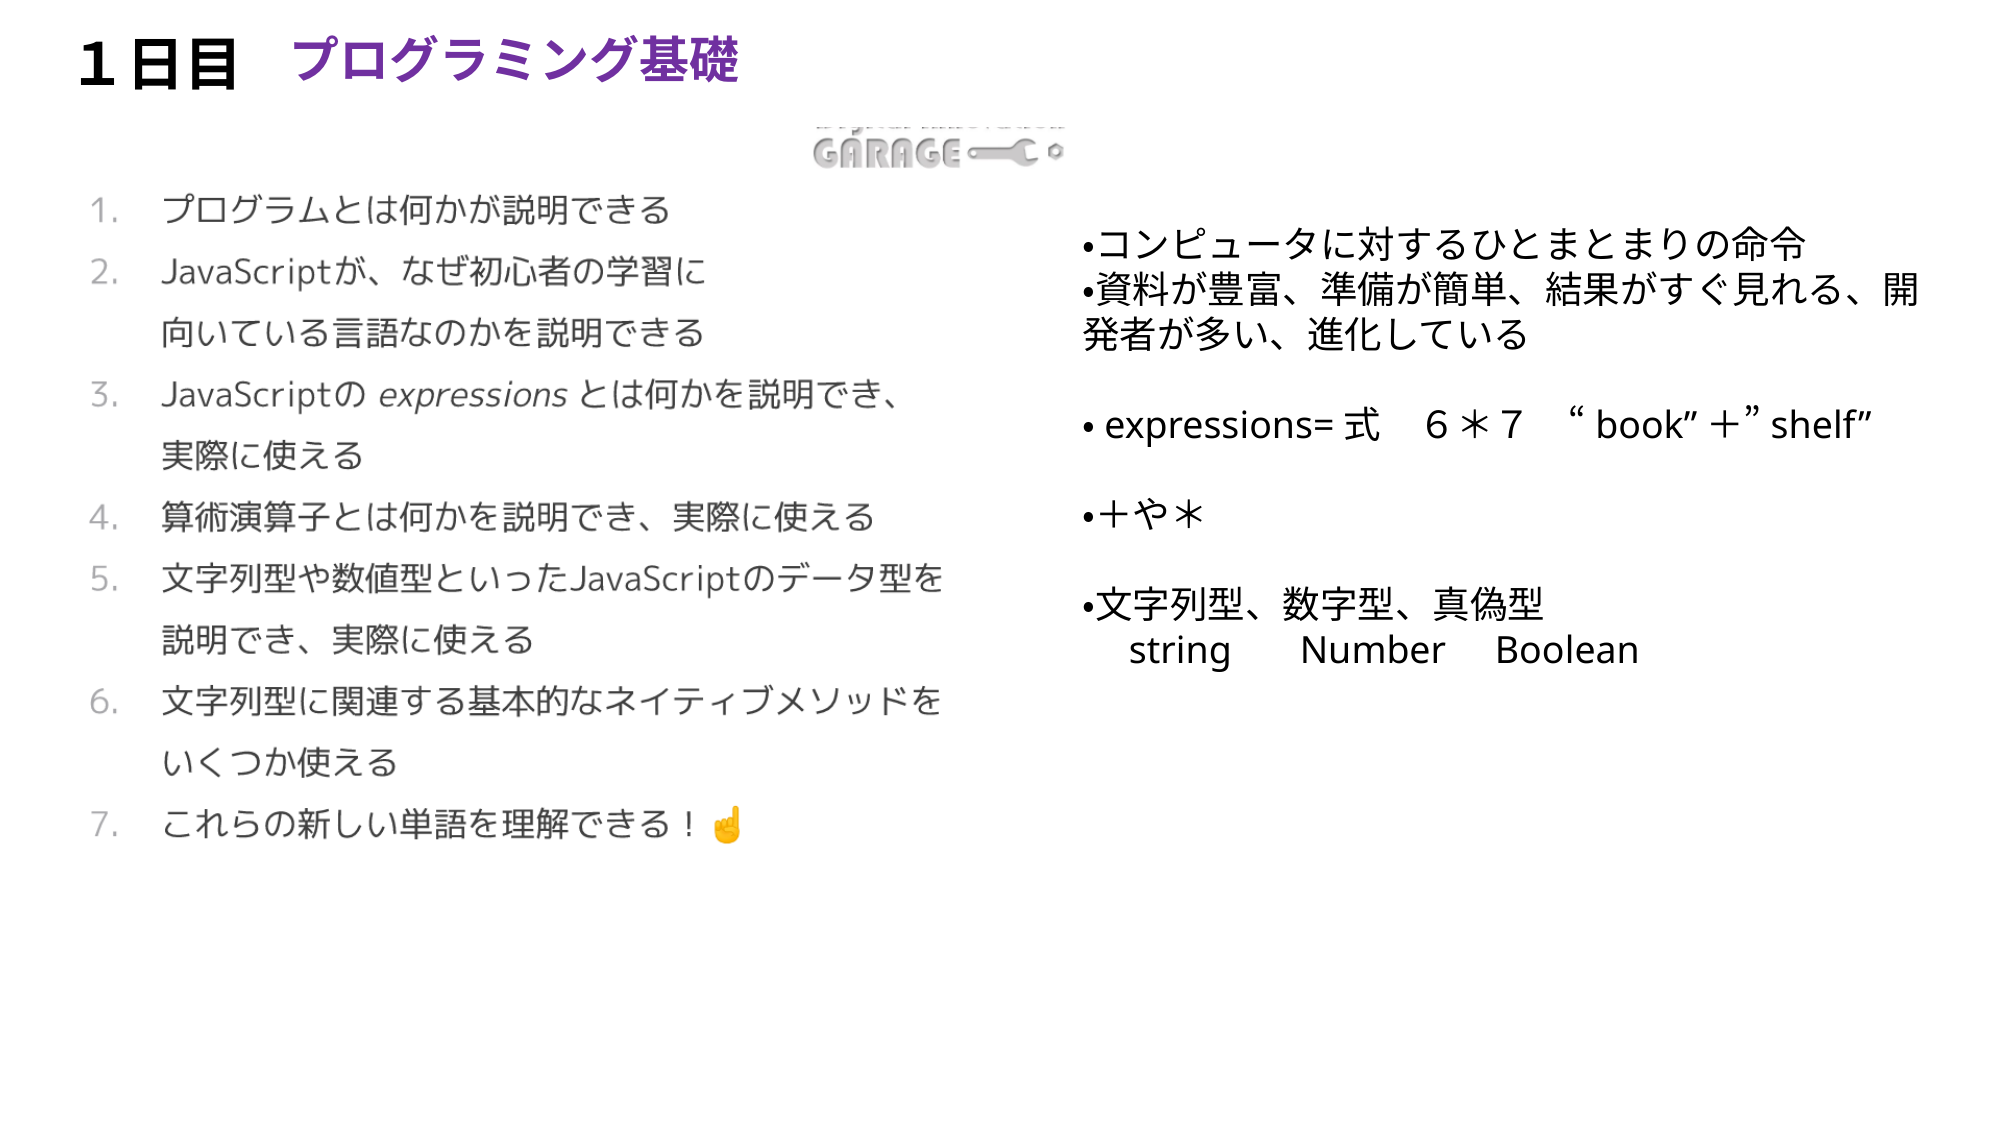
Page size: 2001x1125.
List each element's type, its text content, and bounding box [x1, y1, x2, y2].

text_box １日目 [53, 19, 259, 105]
text_box プログラミング基礎 [274, 21, 755, 97]
picture [40, 127, 1068, 904]
text_box ・コンピュータに対するひとまとまりの命令 ・資料が豊富、準備が簡単、結果がすぐ見れる、開発者が多い、進化している ・expressions=式 ６＊７ “book”＋”shelf” ・＋や＊ ・文字列型、数字型、真偽型 string Number Boolean [1068, 214, 1960, 904]
